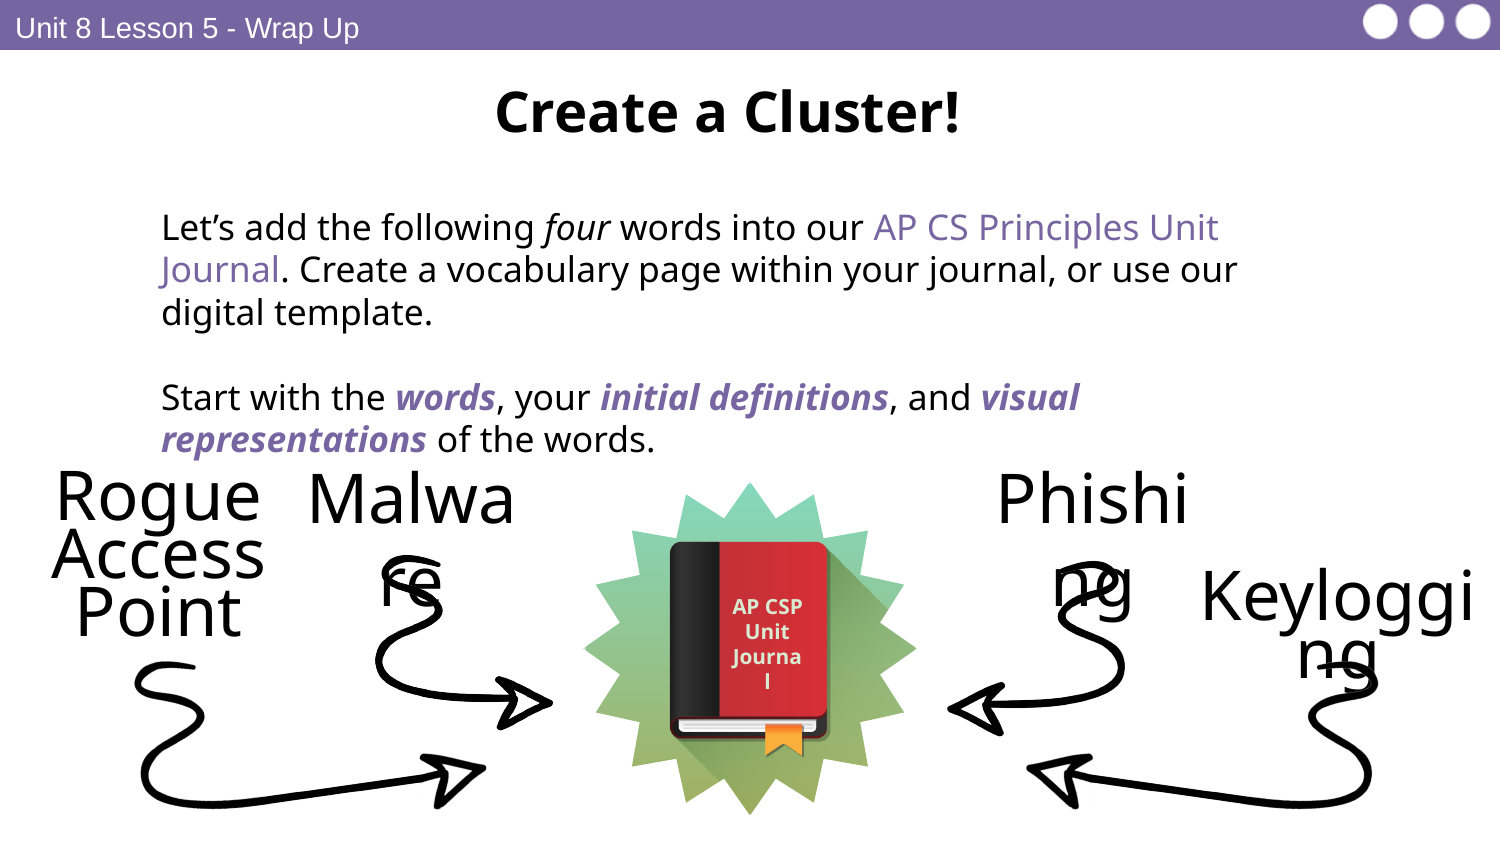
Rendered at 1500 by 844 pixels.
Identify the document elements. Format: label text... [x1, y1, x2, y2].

text_box Let’s add the following four words into our AP CS Principles Unit Journal. Create a vocabulary page within your journal, or use our digital template. Start with the words, your initial definitions, and visual representations of the words. [146, 189, 1354, 475]
picture [946, 559, 1423, 844]
picture [0, 0, 1500, 50]
text_box Malware [288, 475, 535, 627]
picture [89, 553, 553, 844]
picture [582, 481, 918, 816]
text_box Keylogging [1184, 559, 1492, 705]
text_box Rogue Access Point [35, 459, 282, 663]
text_box Phishing [970, 475, 1216, 624]
text_box Create a Cluster! [479, 60, 1021, 159]
